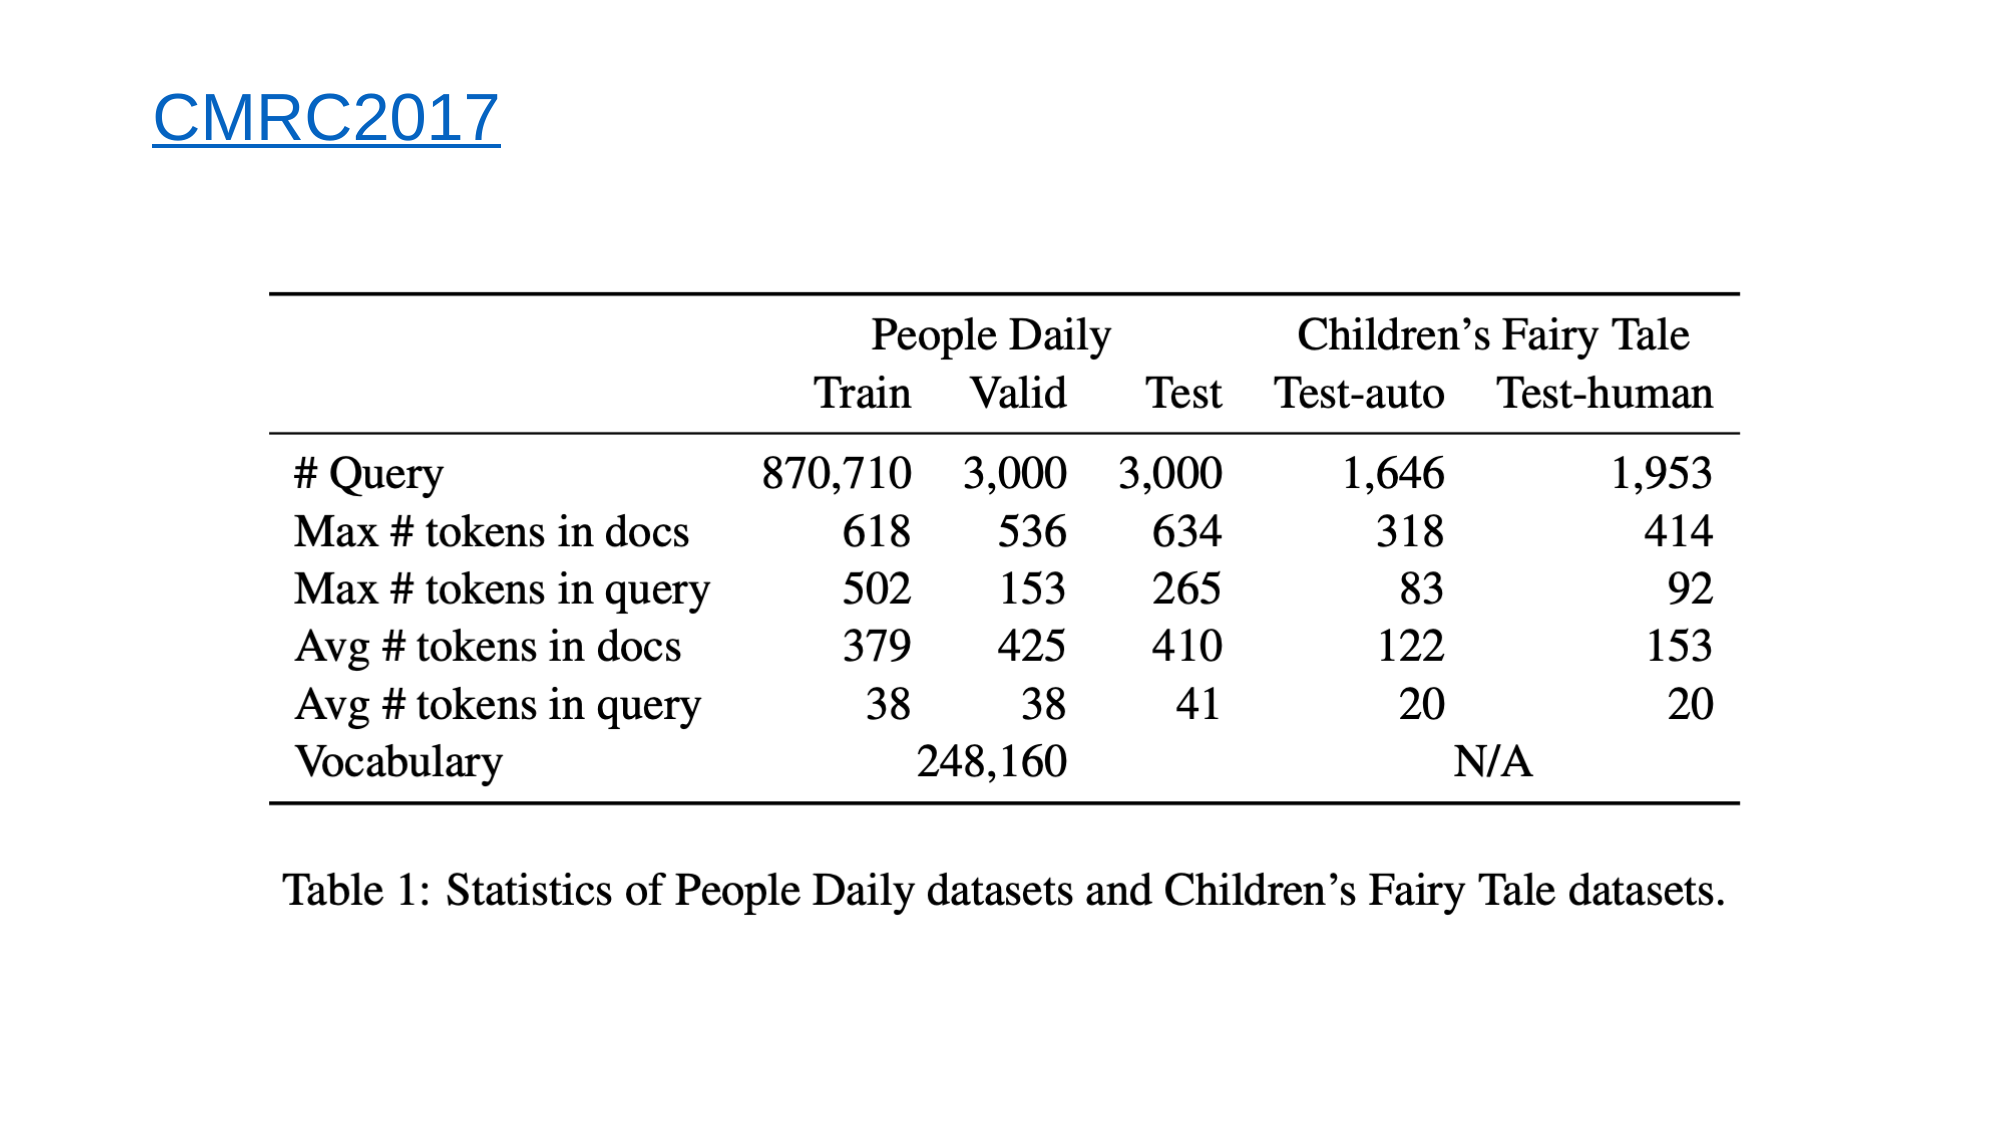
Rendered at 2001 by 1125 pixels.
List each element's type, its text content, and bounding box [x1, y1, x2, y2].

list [209, 238, 1790, 953]
text_box CMRC2017 [137, 59, 1863, 178]
